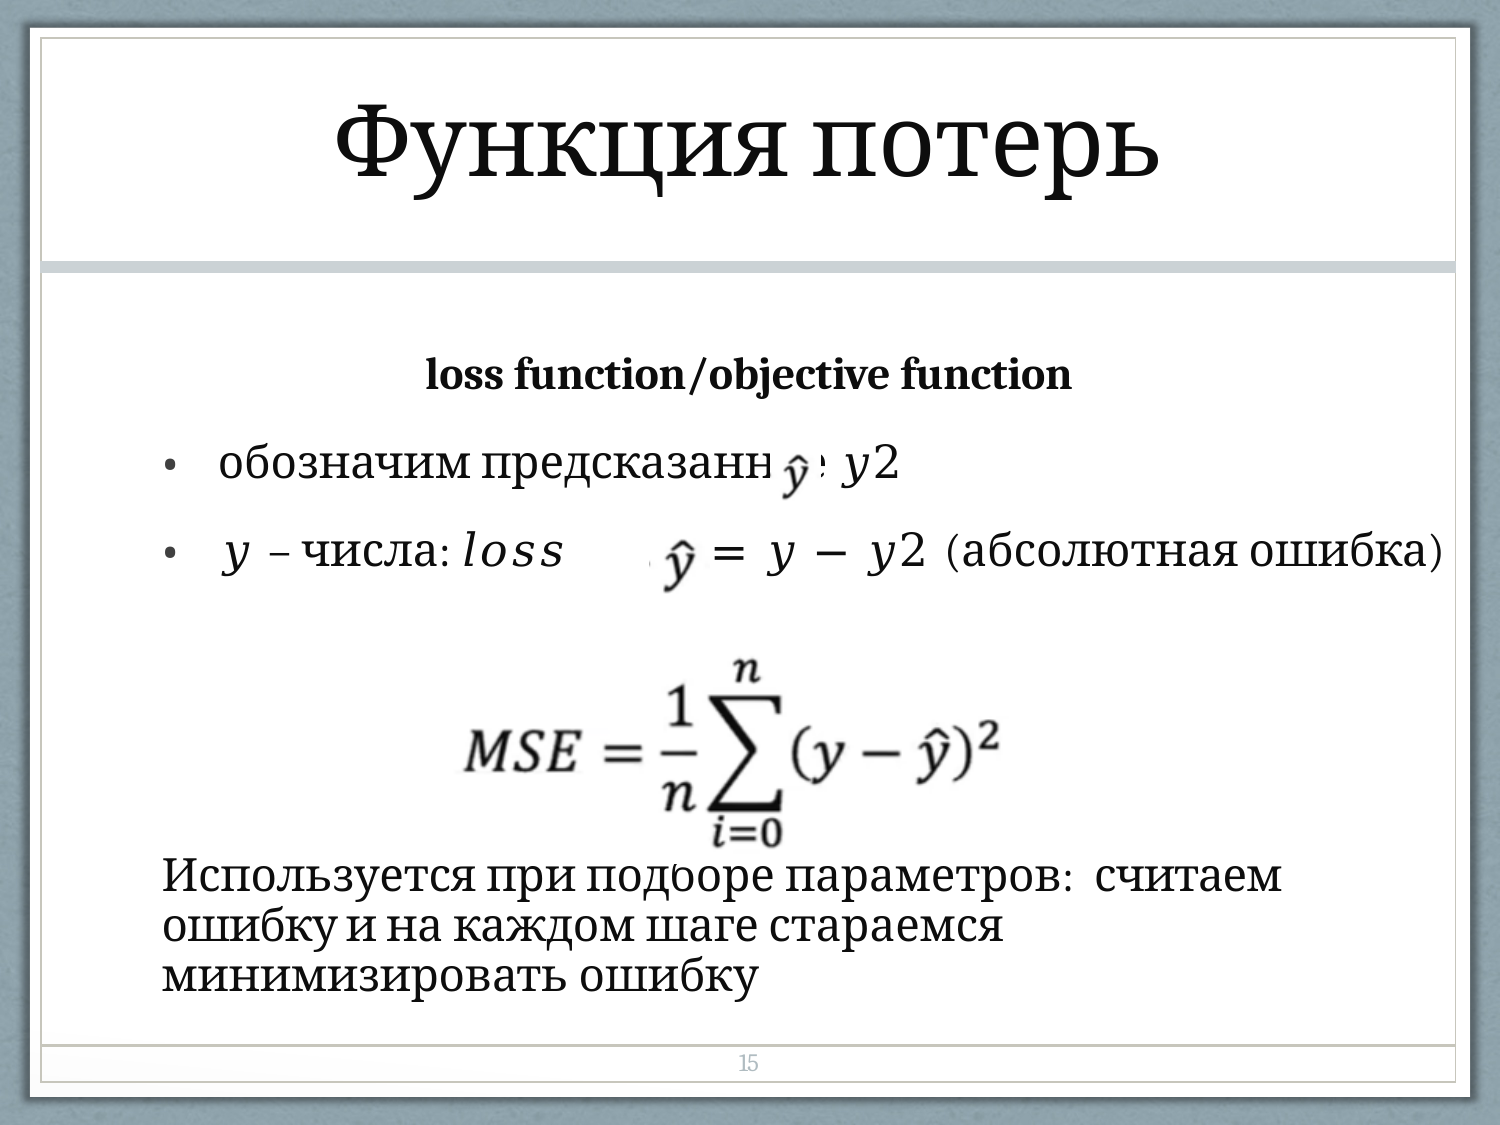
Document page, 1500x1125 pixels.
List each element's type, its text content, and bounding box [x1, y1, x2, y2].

table_header Функция потерь [42, 39, 1455, 261]
picture [0, 0, 1500, 1125]
table_cell loss function/objective function обозначим предсказанное 𝑦2 𝑦 – числа: 𝑙𝑜𝑠𝑠 = 𝑦 − 𝑦2 (абсолютная ошибка) 𝑛 𝑀𝑆𝐸 = 1 : 𝑦 − 𝑦2 2 𝑛 𝑖=0 Используется при подборе параметров: считаем ошибку и на каждом шаге стараемся минимизировать ошибку [42, 273, 1455, 1044]
table_cell 15 [42, 1047, 1455, 1081]
